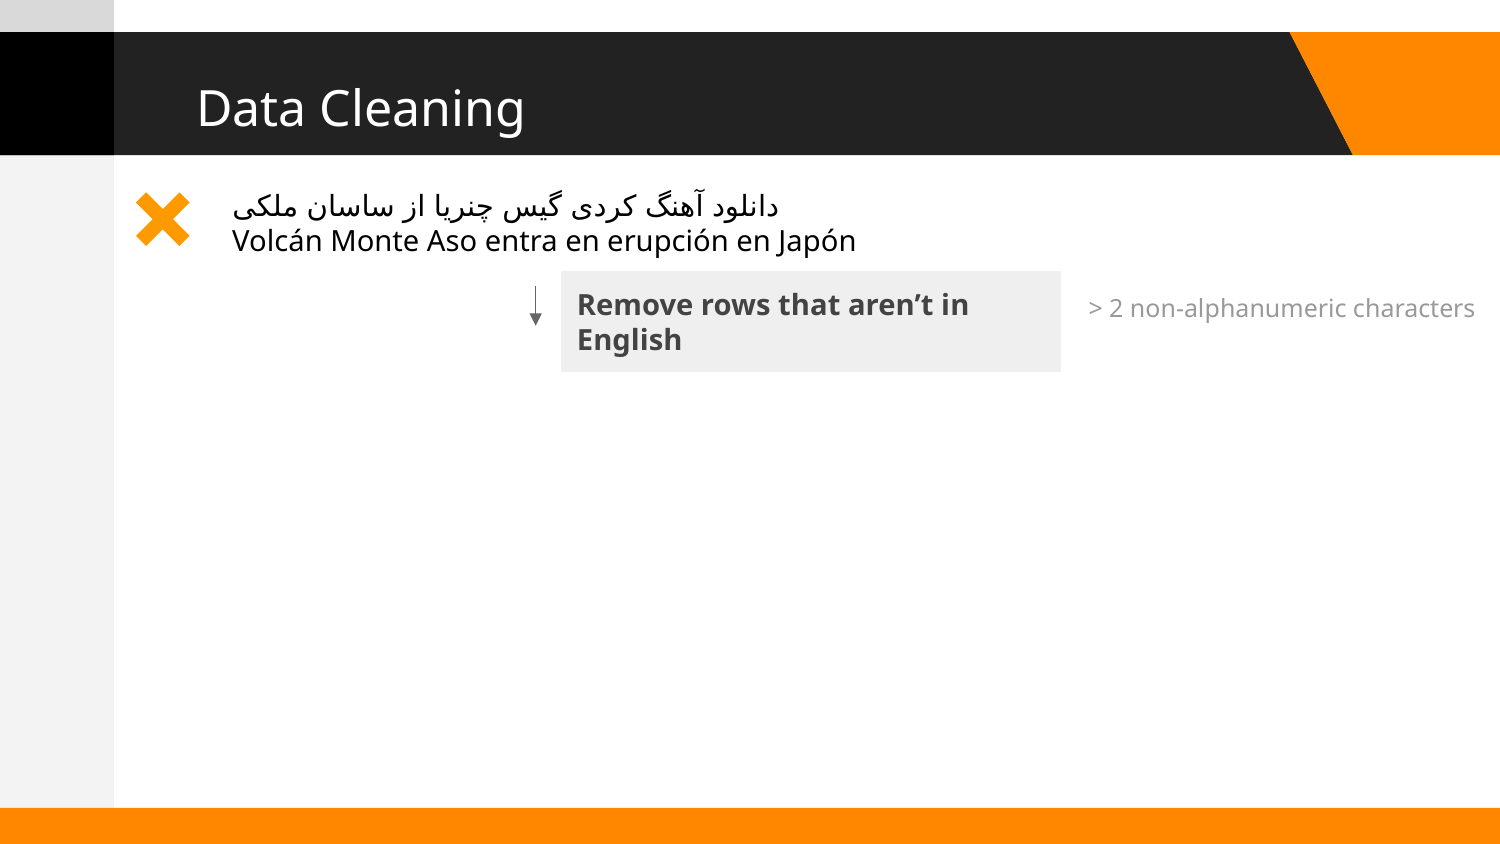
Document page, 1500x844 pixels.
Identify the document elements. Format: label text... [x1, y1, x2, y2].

title Data Cleaning [181, 45, 1285, 169]
text_box Remove rows that aren’t in English [561, 271, 1060, 372]
text_box دانلود آهنگ کردی گیس چنریا از ساسان ملکی Volcán Monte Aso entra en erupción en Japón [217, 172, 1165, 272]
text_box [135, 192, 190, 246]
text_box > 2 non-alphanumeric characters [1073, 277, 1500, 338]
